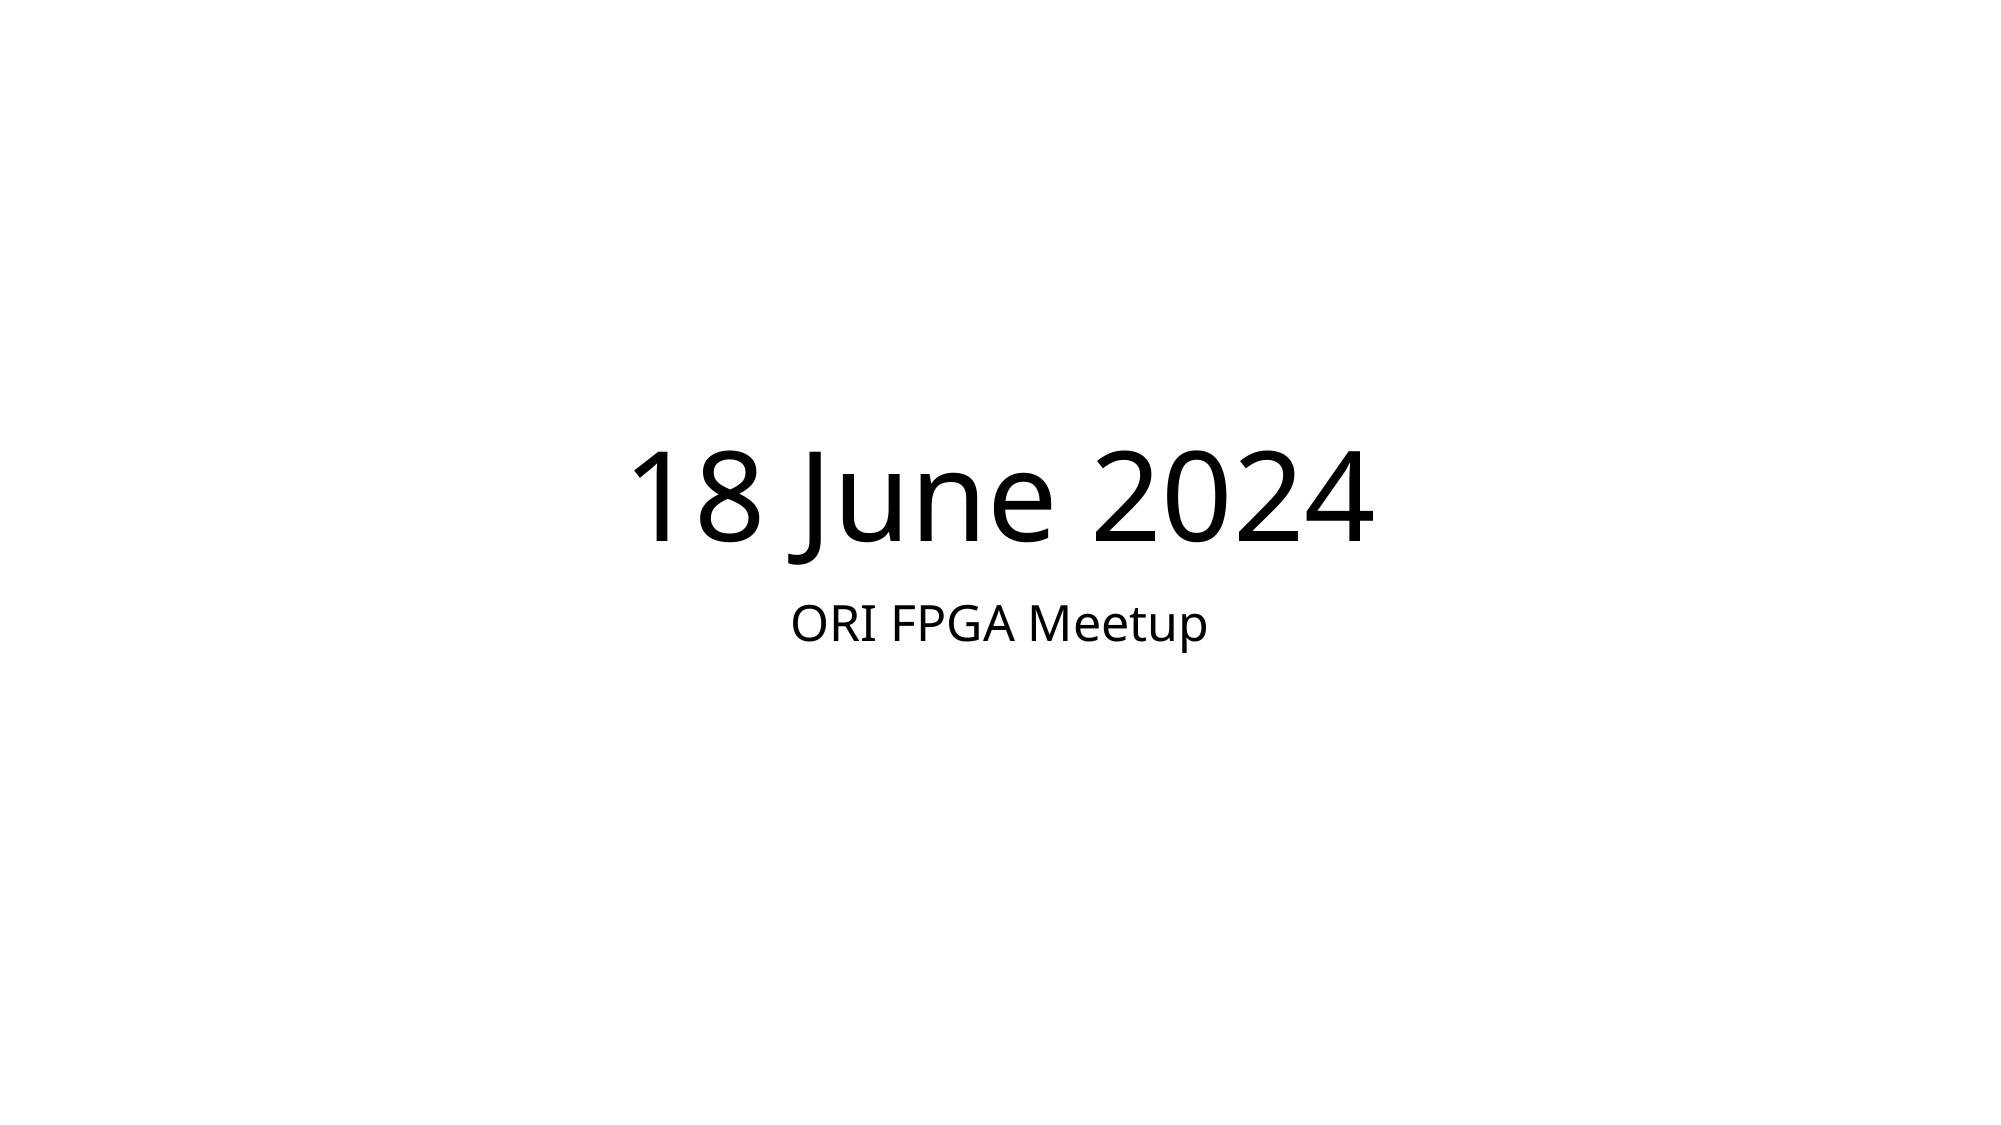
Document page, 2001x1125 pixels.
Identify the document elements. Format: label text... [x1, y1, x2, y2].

subtitle ORI FPGA Meetup [249, 590, 1750, 863]
title 18 June 2024 [249, 184, 1750, 576]
